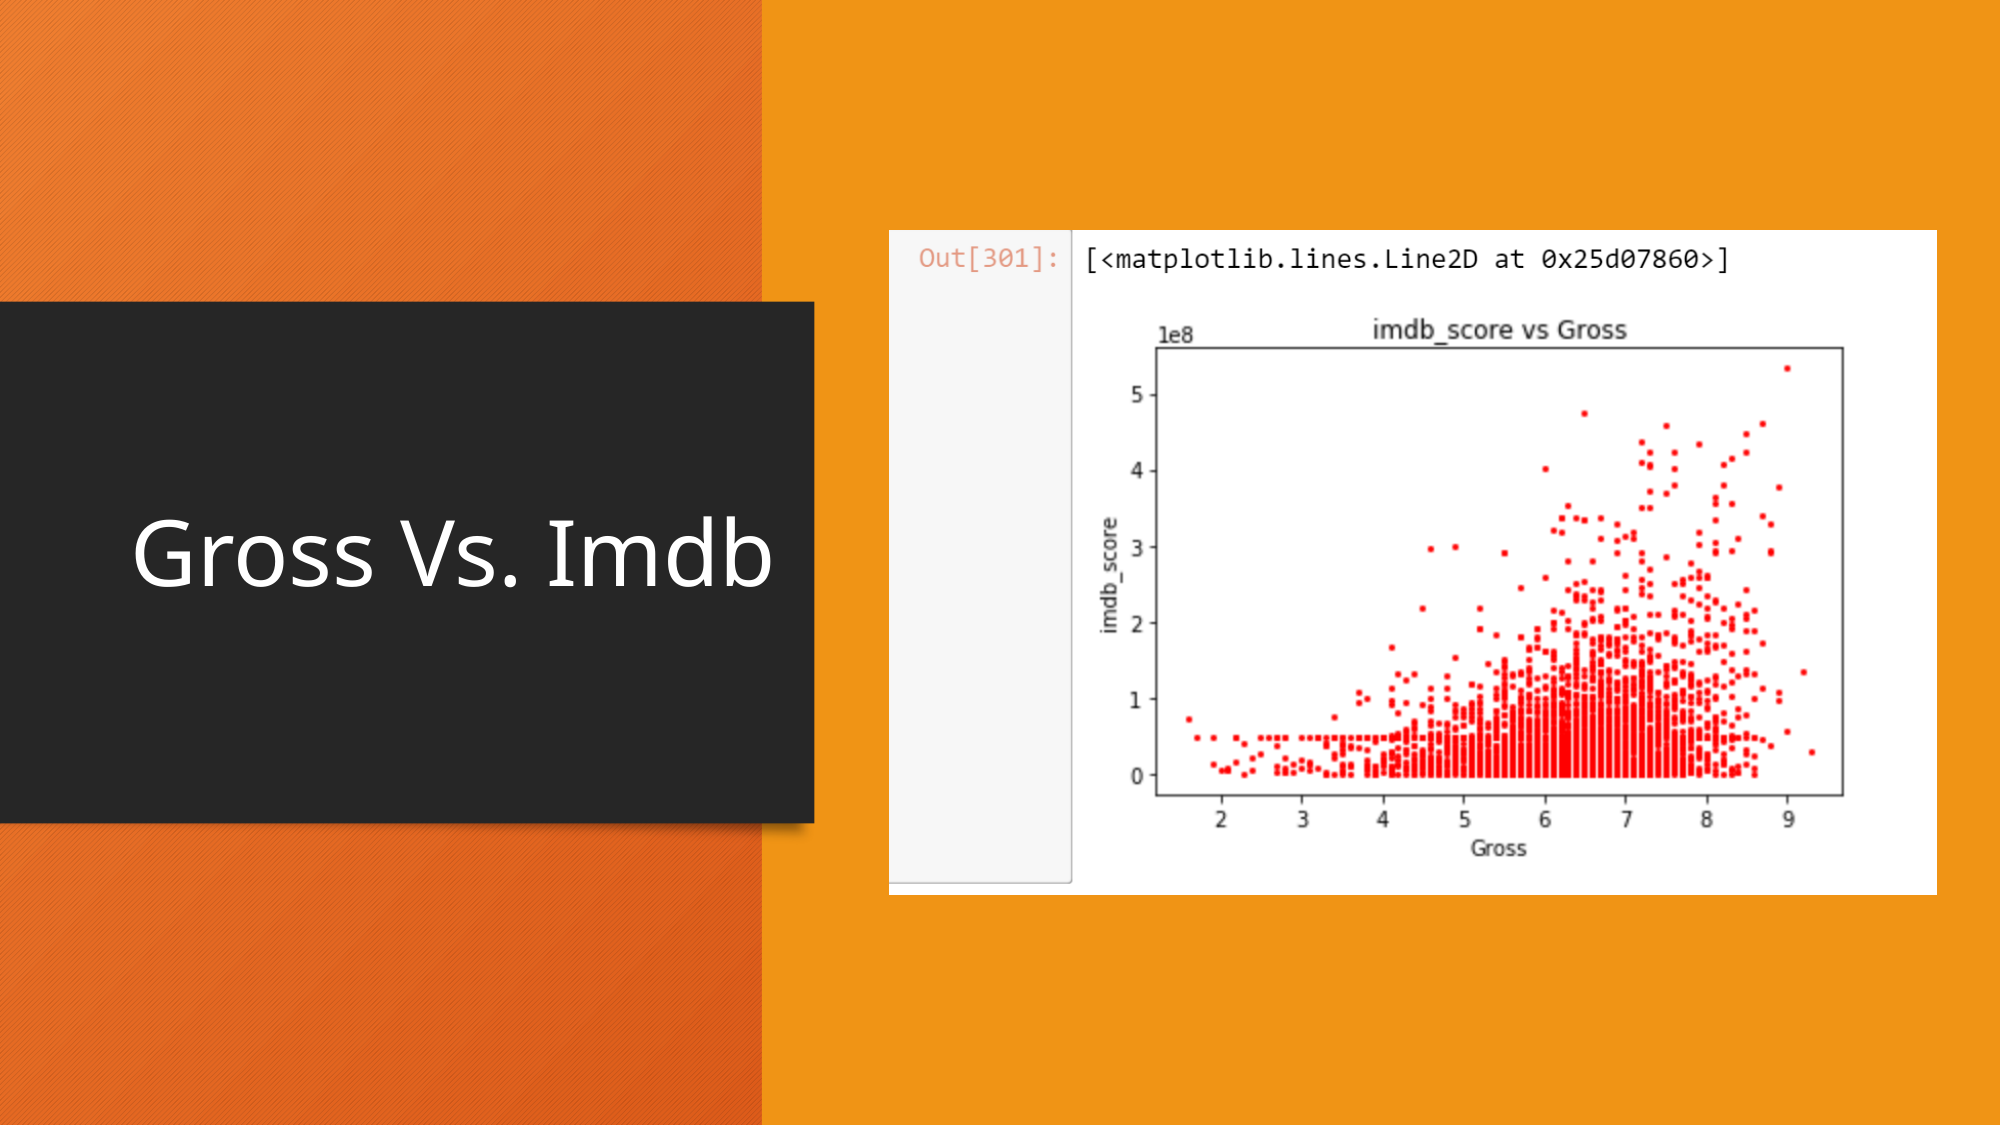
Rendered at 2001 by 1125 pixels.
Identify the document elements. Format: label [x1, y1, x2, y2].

list [888, 230, 1938, 895]
picture [0, 0, 2000, 1125]
